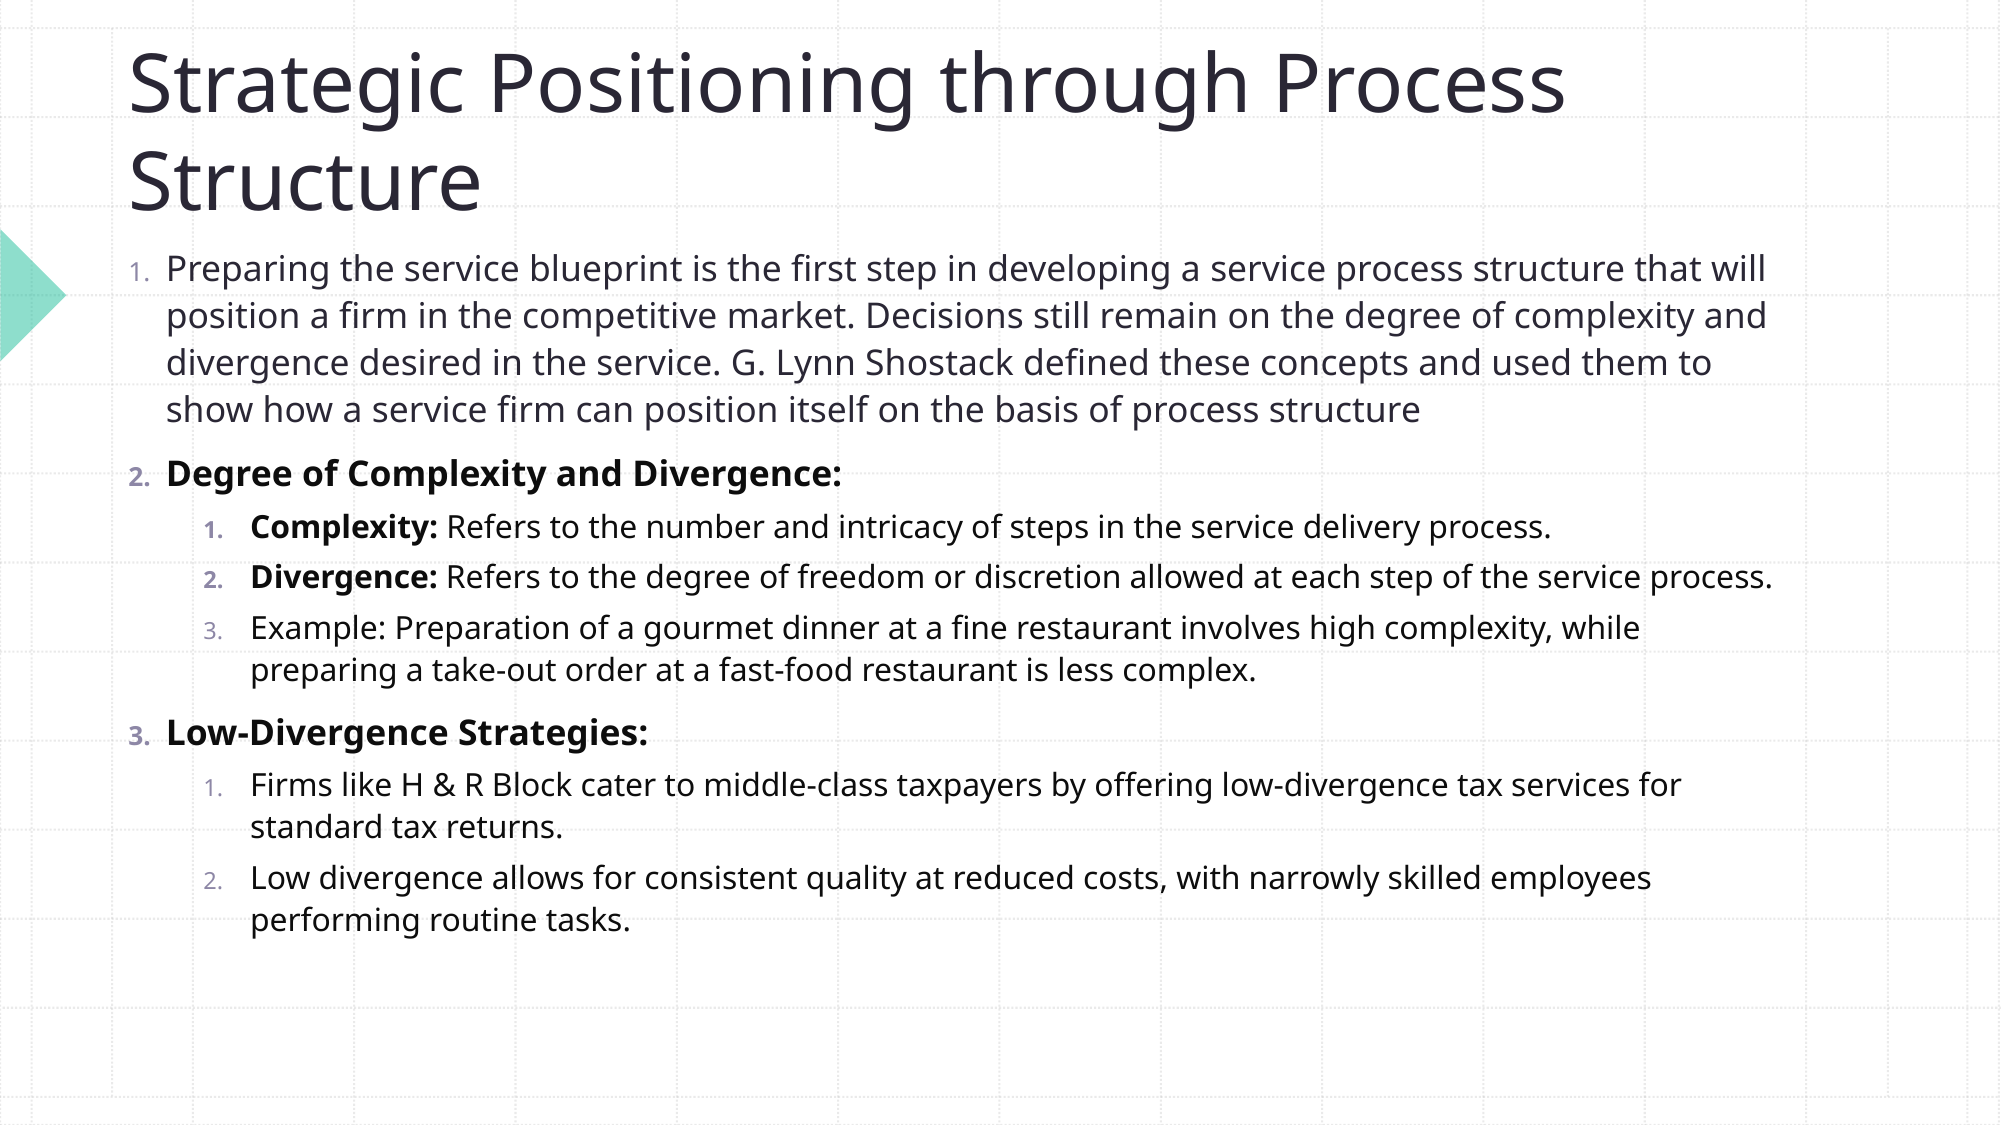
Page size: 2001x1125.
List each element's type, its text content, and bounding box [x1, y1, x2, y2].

list Preparing the service blueprint is the first step in developing a service process structure that will position a firm in the competitive market. Decisions still remain on the degree of complexity and divergence desired in the service. G. Lynn Shostack defined these concepts and used them to show how a service firm can position itself on the basis of process structure Degree of Complexity and Divergence: Complexity: Refers to the number and intricacy of steps in the service delivery process. Divergence: Refers to the degree of freedom or discretion allowed at each step of the service process. Example: Preparation of a gourmet dinner at a fine restaurant involves high complexity, while preparing a take-out order at a fast-food restaurant is less complex. Low-Divergence Strategies: Firms like H & R Block cater to middle-class taxpayers by offering low-divergence tax services for standard tax returns. Low divergence allows for consistent quality at reduced costs, with narrowly skilled employees performing routine tasks. [113, 234, 1808, 969]
title Strategic Positioning through Process Structure [113, 21, 1808, 234]
